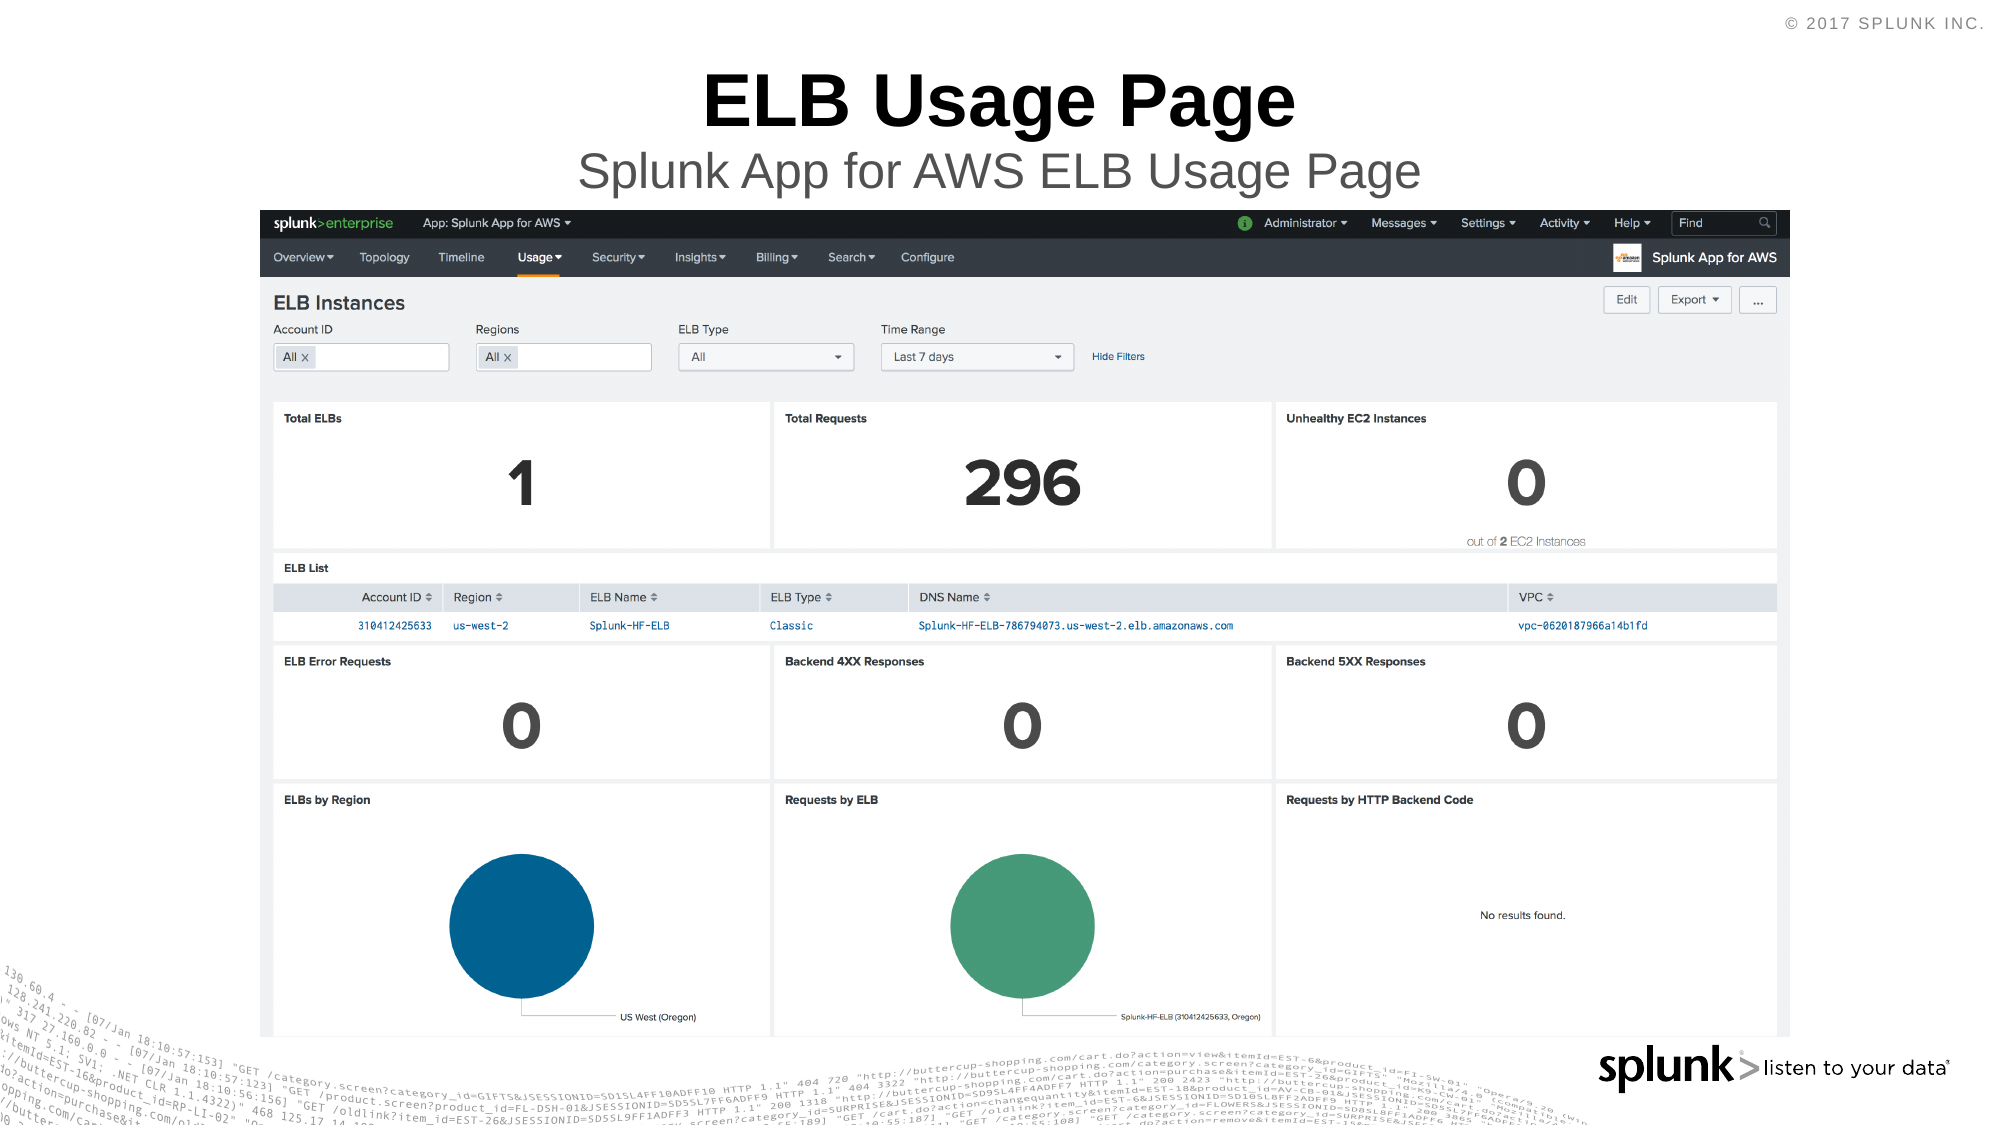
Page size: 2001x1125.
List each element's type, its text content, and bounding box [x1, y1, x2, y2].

title ELB Usage Page [74, 50, 1926, 124]
subtitle Splunk App for AWS ELB Usage Page [74, 144, 1926, 190]
picture [0, 0, 2000, 1125]
